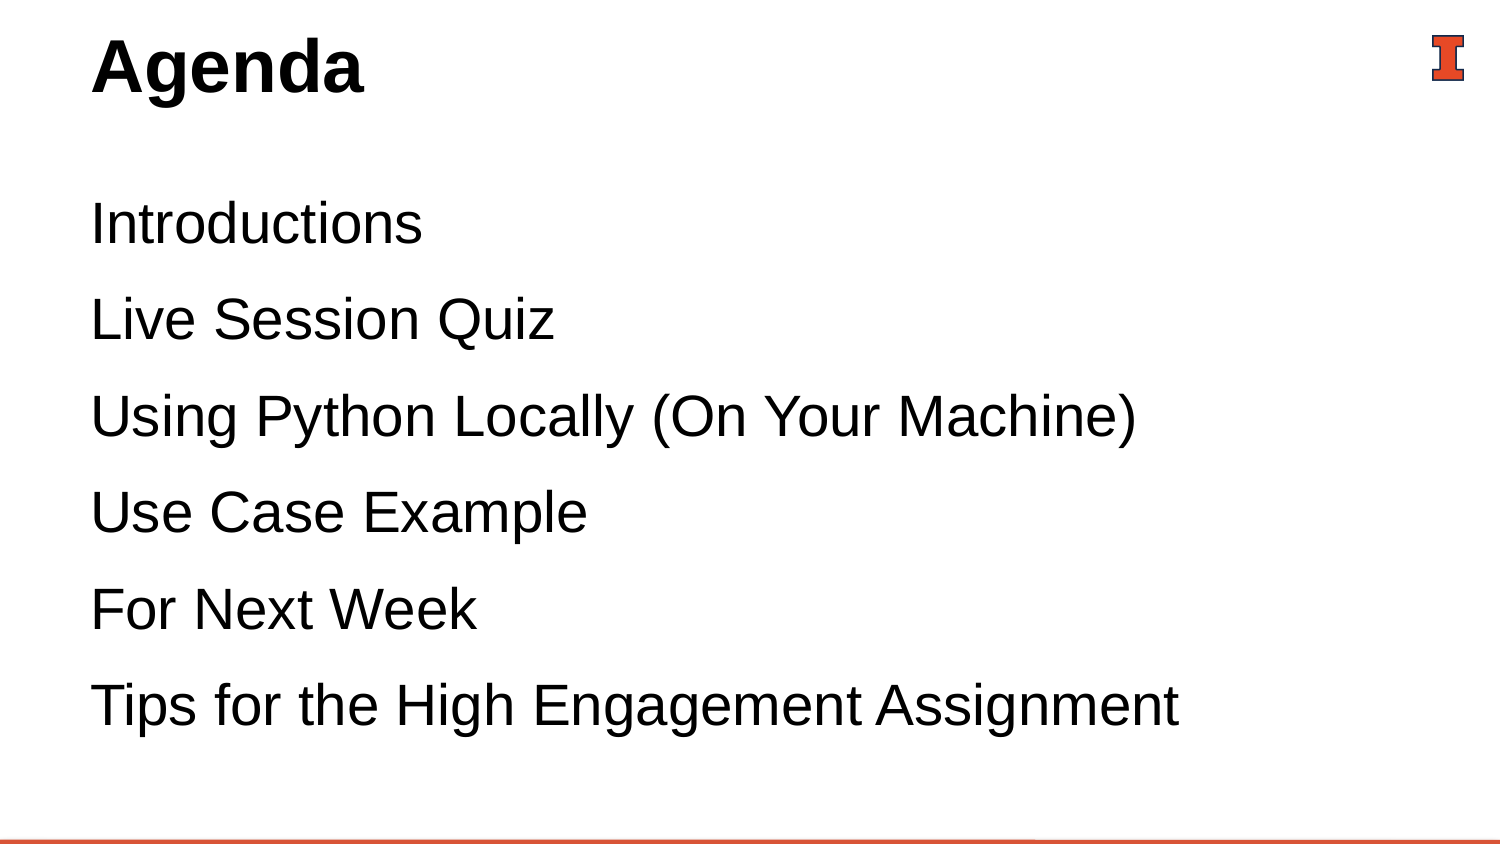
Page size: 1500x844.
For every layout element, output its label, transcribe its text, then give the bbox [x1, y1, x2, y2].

title Agenda [75, 10, 1404, 128]
picture [1432, 35, 1464, 81]
list Introductions Live Session Quiz Using Python Locally (On Your Machine) Use Case Example For Next Week Tips for the High Engagement Assignment [75, 128, 1404, 796]
